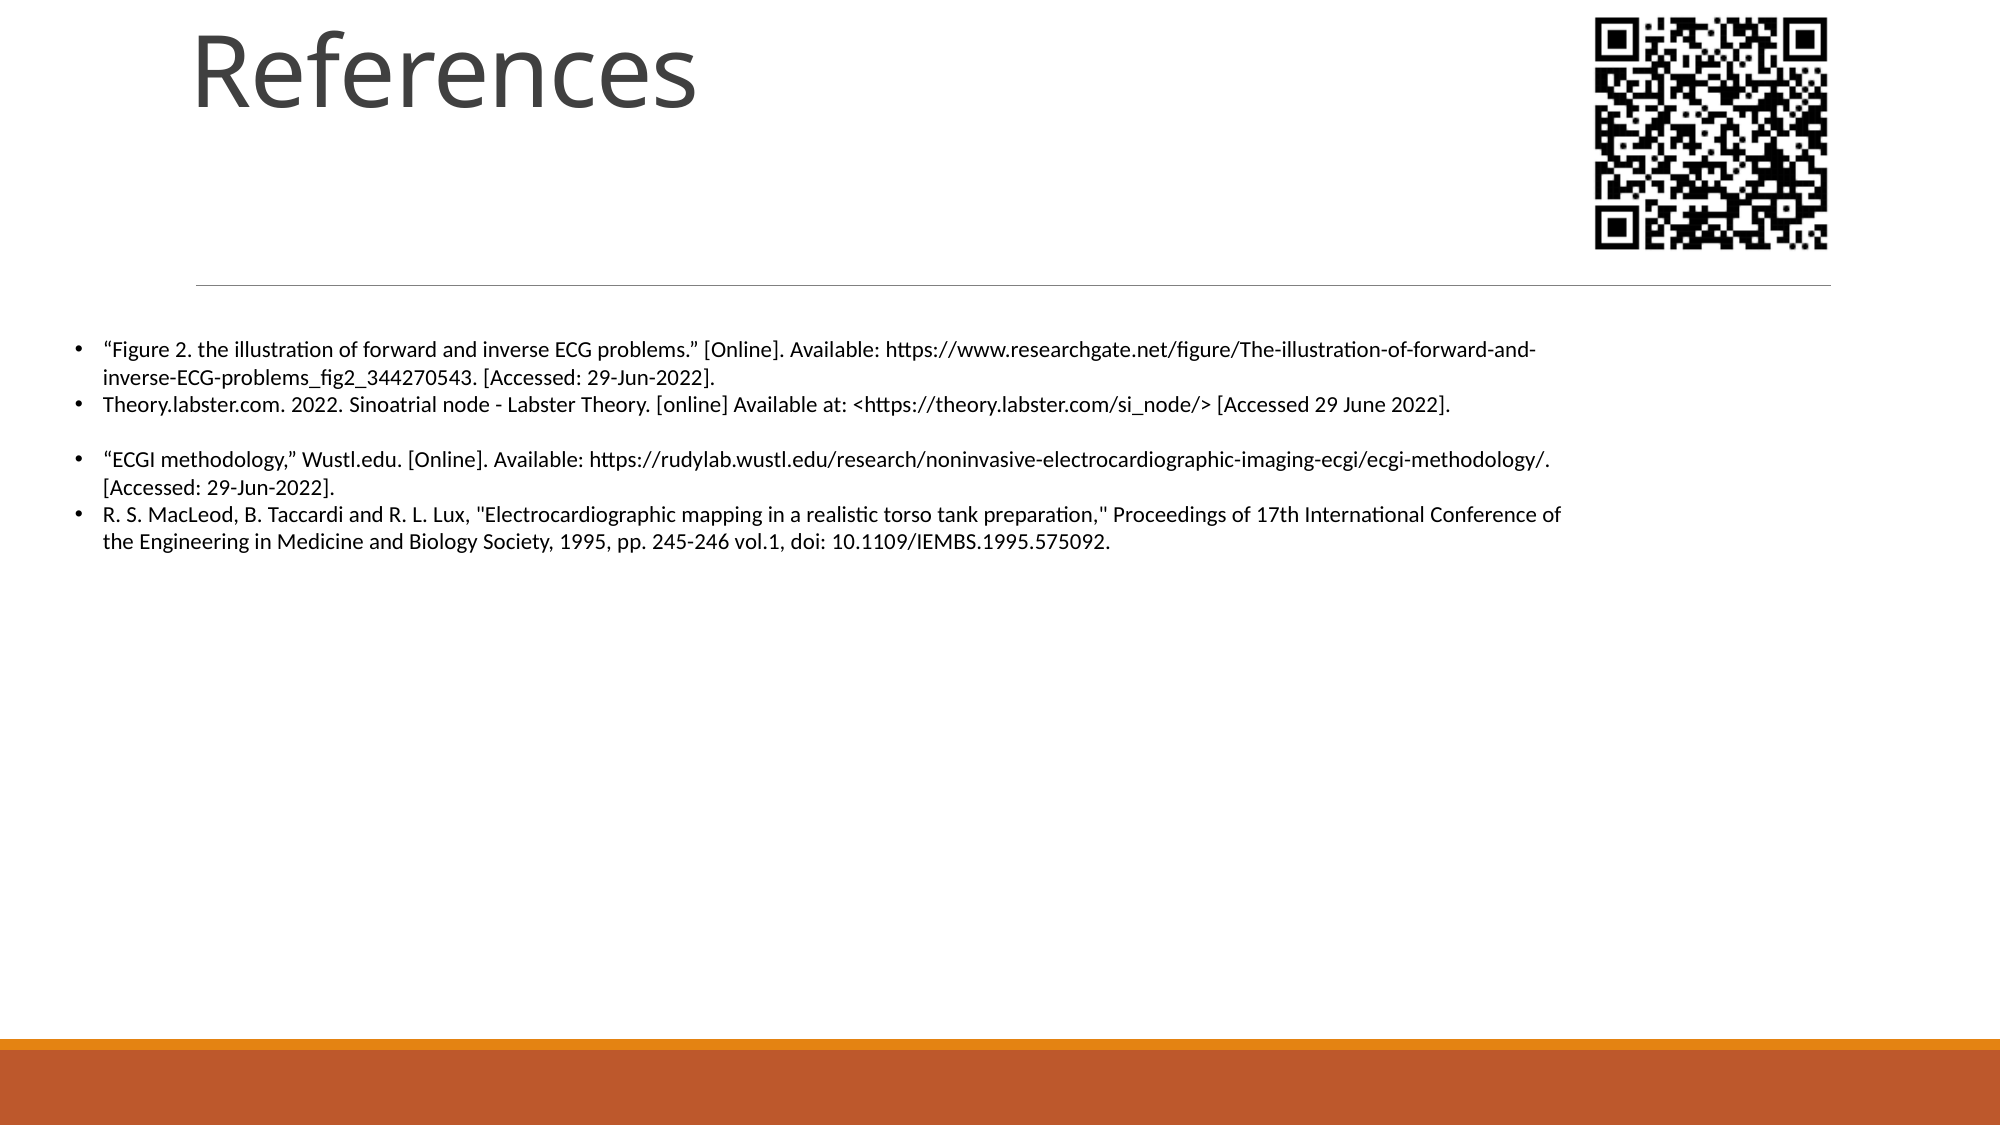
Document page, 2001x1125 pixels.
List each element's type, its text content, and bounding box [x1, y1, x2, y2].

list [1571, 0, 1869, 271]
title References [174, 0, 1569, 136]
text_box “Figure 2. the illustration of forward and inverse ECG problems.” [Online]. Available: https://www.researchgate.net/figure/The-illustration-of-forward-and-inverse-ECG-problems_fig2_344270543. [Accessed: 29-Jun-2022]. Theory.labster.com. 2022. Sinoatrial node - Labster Theory. [online] Available at: <https://theory.labster.com/si_node/> [Accessed 29 June 2022]. “ECGI methodology,” Wustl.edu. [Online]. Available: https://rudylab.wustl.edu/research/noninvasive-electrocardiographic-imaging-ecgi/ecgi-methodology/. [Accessed: 29-Jun-2022]. R. S. MacLeod, B. Taccardi and R. L. Lux, "Electrocardiographic mapping in a realistic torso tank preparation," Proceedings of 17th International Conference of the Engineering in Medicine and Biology Society, 1995, pp. 245-246 vol.1, doi: 10.1109/IEMBS.1995.575092. [59, 327, 1584, 590]
